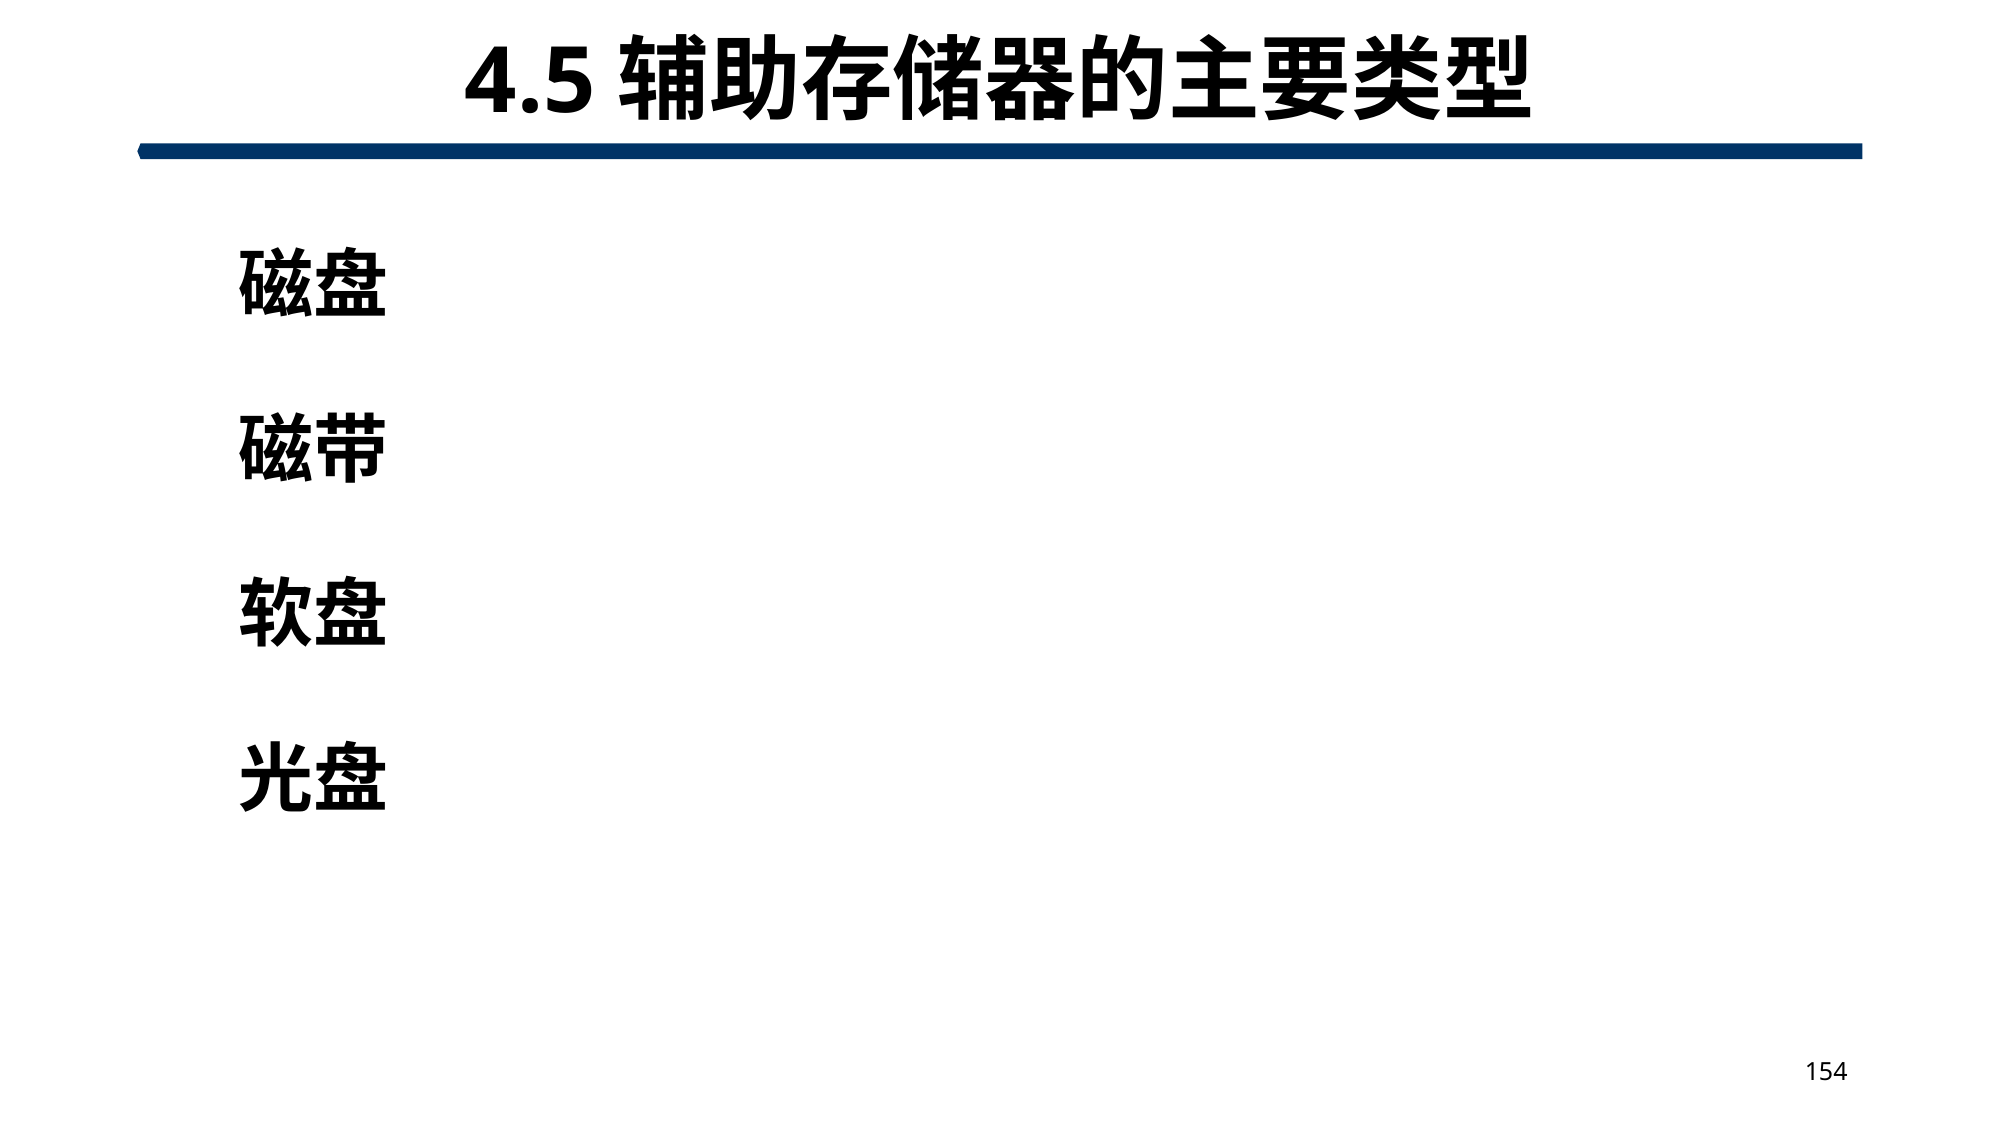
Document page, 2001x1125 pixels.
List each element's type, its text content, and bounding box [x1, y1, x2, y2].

list 磁盘 磁带 软盘 光盘 [137, 174, 1863, 975]
title 4.5辅助存储器的主要类型 [137, 20, 1863, 145]
slide_number 154 [1412, 1042, 1863, 1103]
